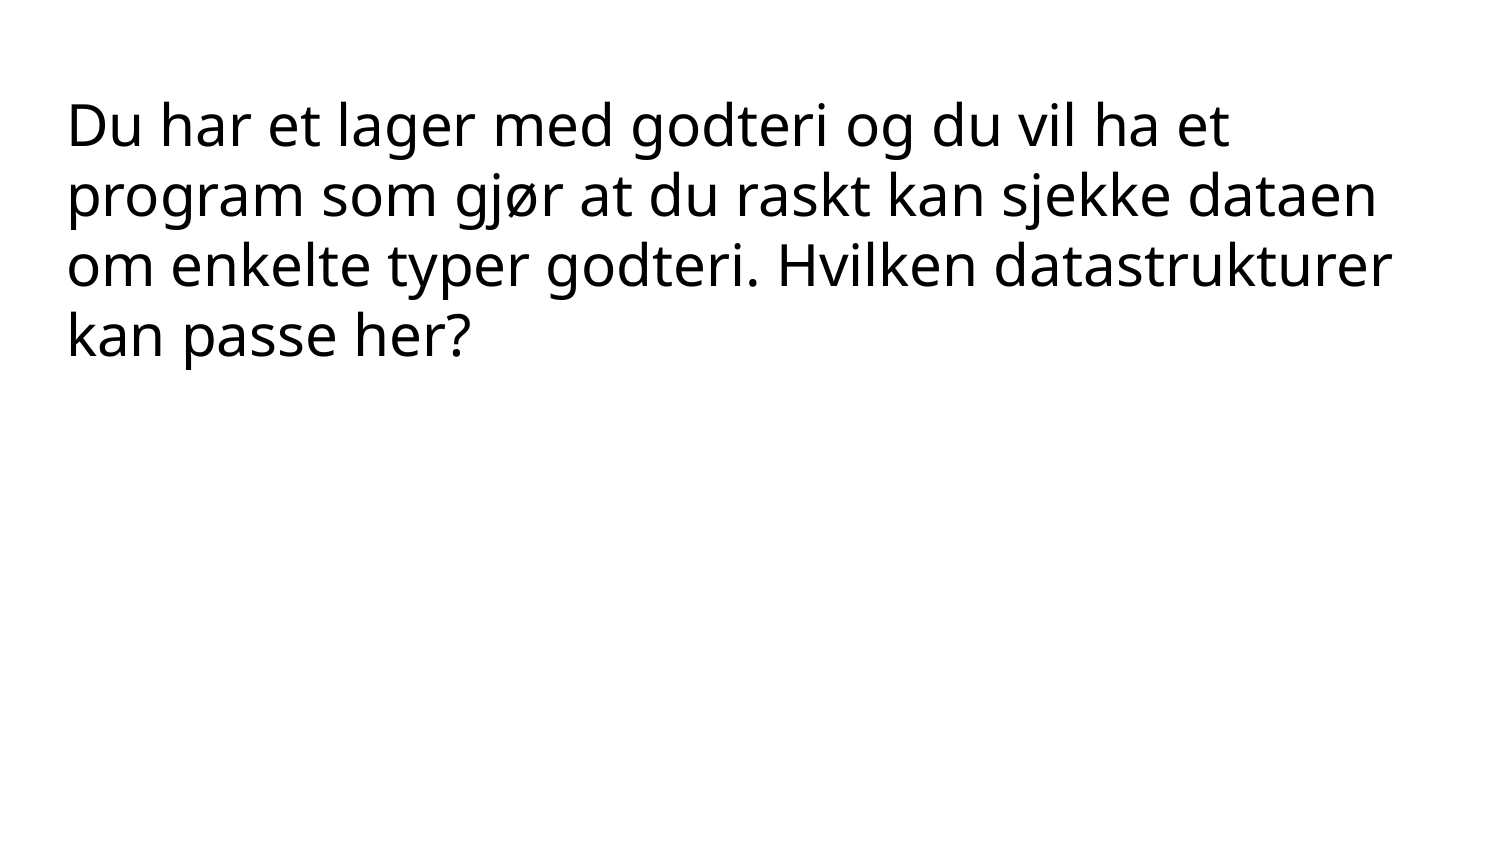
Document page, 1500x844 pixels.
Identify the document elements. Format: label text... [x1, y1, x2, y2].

title Du har et lager med godteri og du vil ha et program som gjør at du raskt kan sjekke dataen om enkelte typer godteri. Hvilken datastrukturer kan passe her? [51, 72, 1449, 167]
